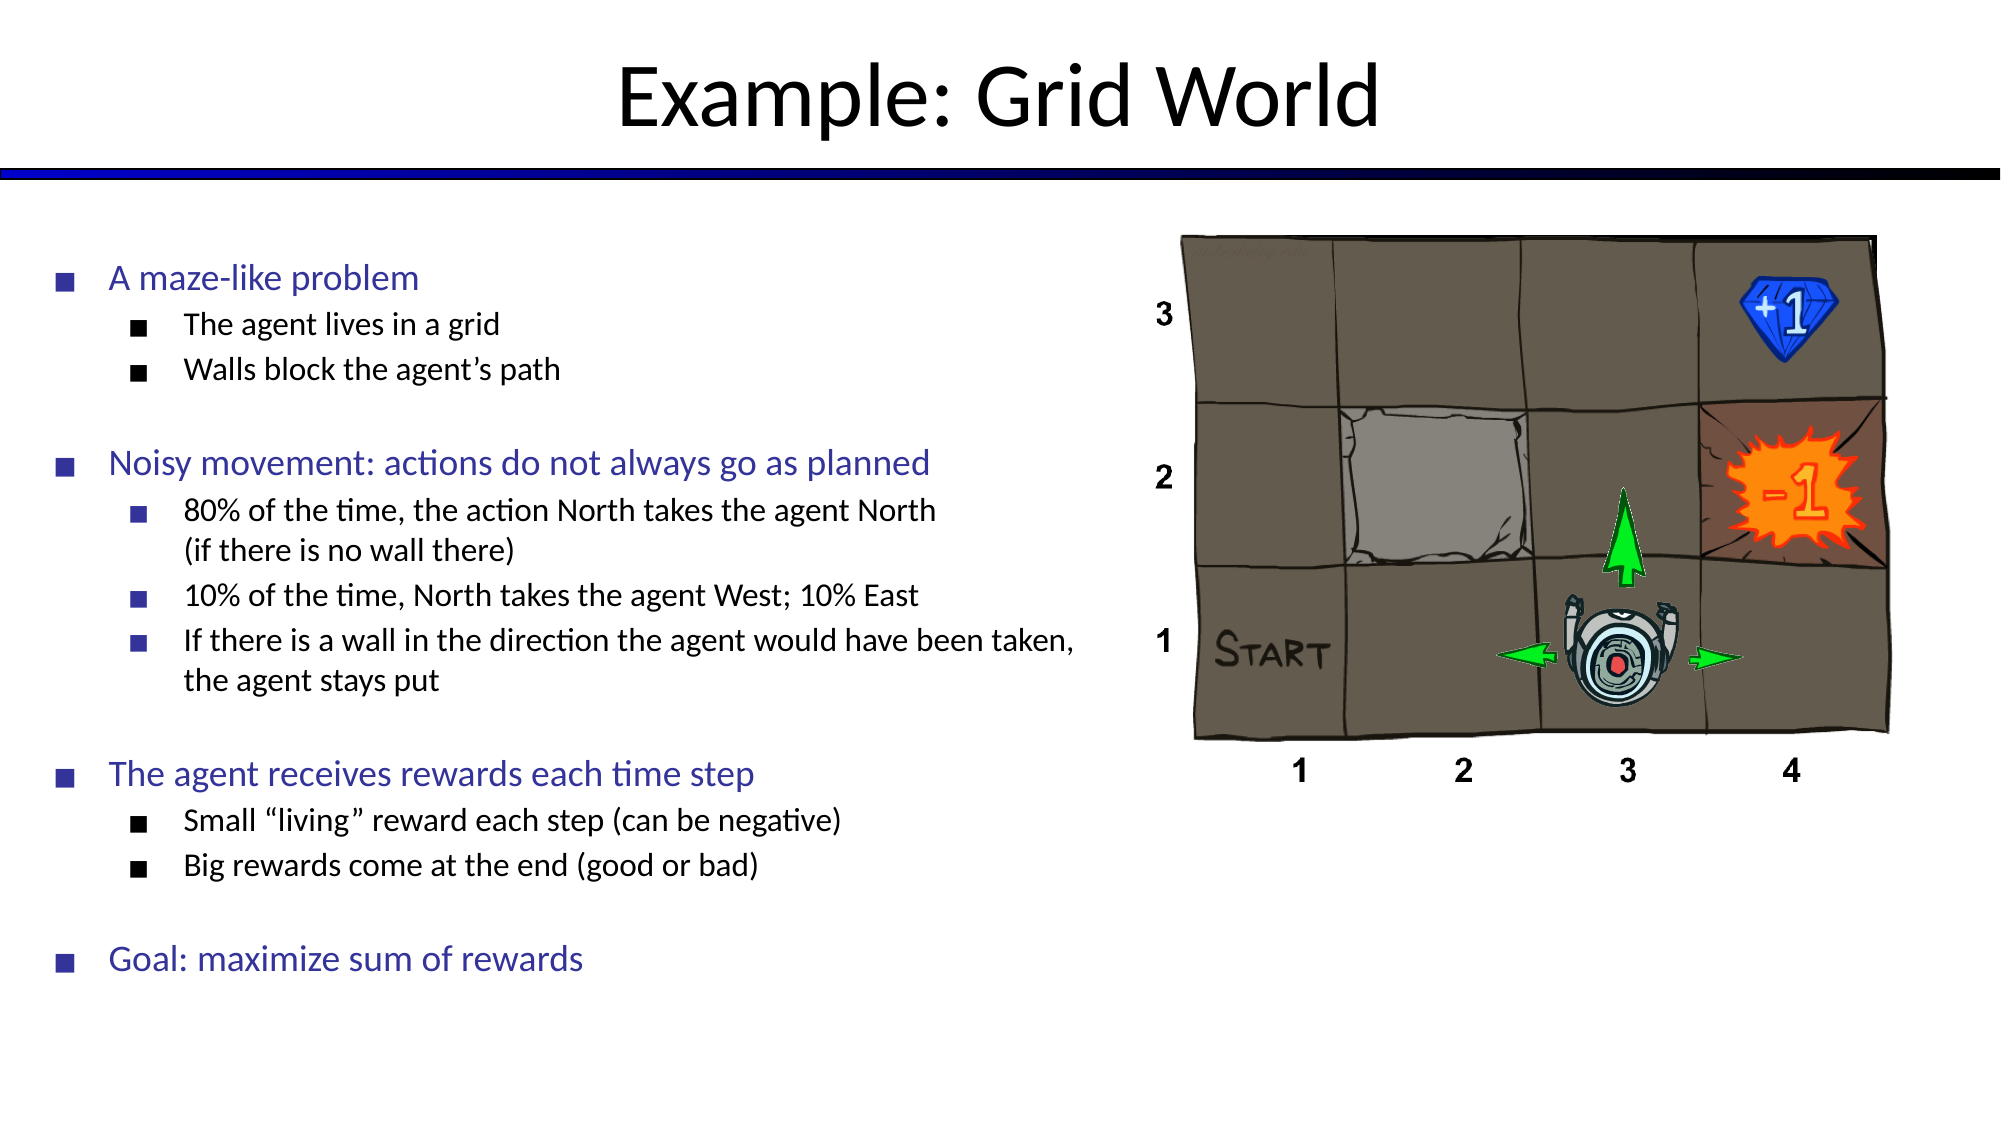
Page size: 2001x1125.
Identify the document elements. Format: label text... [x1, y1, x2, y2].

text_box A maze-like problem The agent lives in a grid Walls block the agent’s path Noisy movement: actions do not always go as planned 80% of the time, the action North takes the agent North (if there is no wall there) 10% of the time, North takes the agent West; 10% East If there is a wall in the direction the agent would have been taken, the agent stays put The agent receives rewards each time step Small “living” reward each step (can be negative) Big rewards come at the end (good or bad) Goal: maximize sum of rewards [37, 245, 1100, 988]
text_box Example: Grid World [0, 0, 2000, 184]
picture [1146, 224, 1901, 797]
